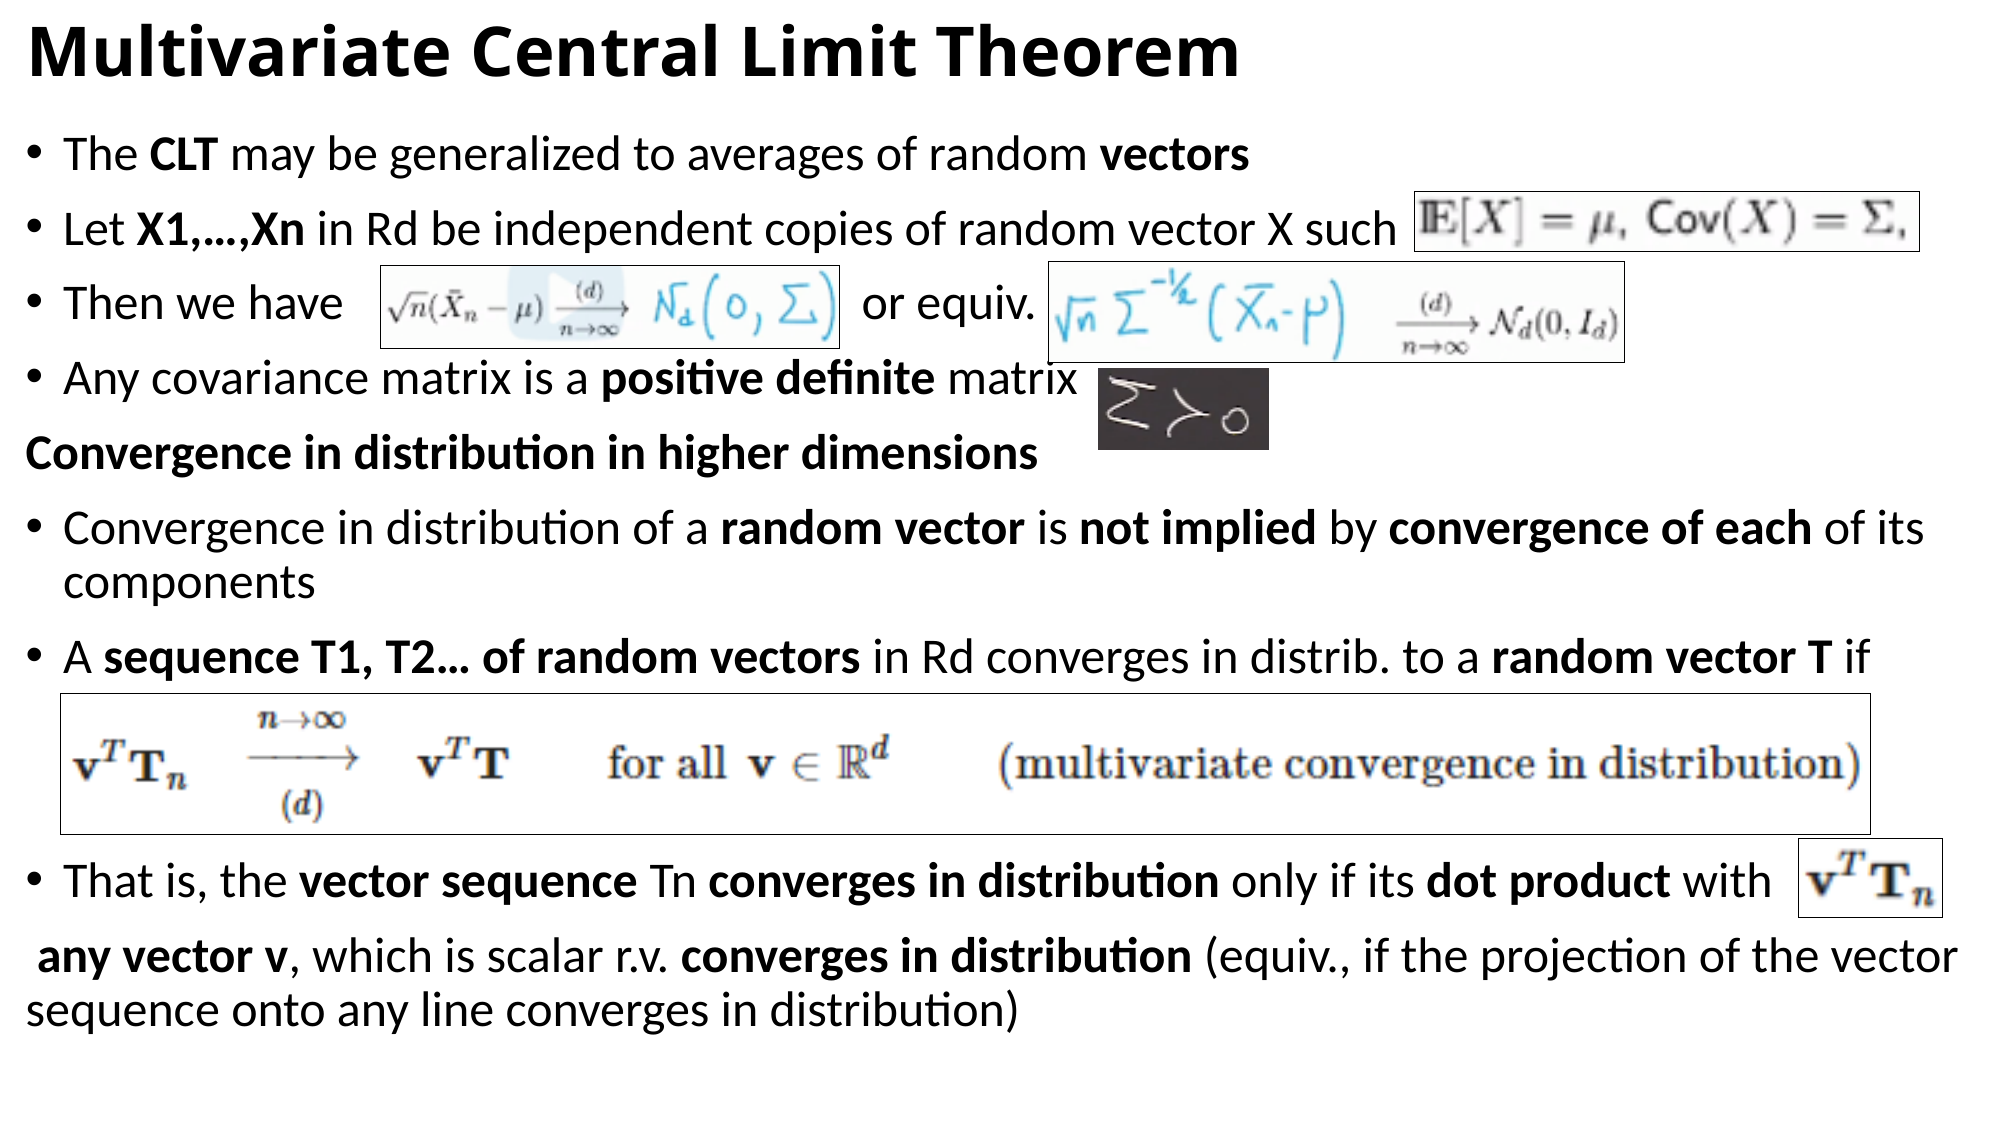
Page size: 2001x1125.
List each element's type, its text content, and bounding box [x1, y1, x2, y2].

picture [60, 693, 1871, 835]
list The CLT may be generalized to averages of random vectors Let X1,…,Xn in Rd be independent copies of random vector X such Then we have or equiv. Any covariance matrix is a positive definite matrix Convergence in distribution in higher dimensions Convergence in distribution of a random vector is not implied by convergence of each of its components A sequence T1, T2… of random vectors in Rd converges in distrib. to a random vector T if That is, the vector sequence Tn converges in distribution only if its dot product with any vector v, which is scalar r.v. converges in distribution (equiv., if the projection of the vector sequence onto any line converges in distribution) [10, 119, 1976, 1101]
picture [1414, 191, 1920, 252]
picture [380, 265, 840, 349]
picture [1098, 368, 1269, 450]
title Multivariate Central Limit Theorem [11, 9, 1976, 100]
picture [1047, 261, 1624, 363]
picture [1798, 838, 1943, 918]
